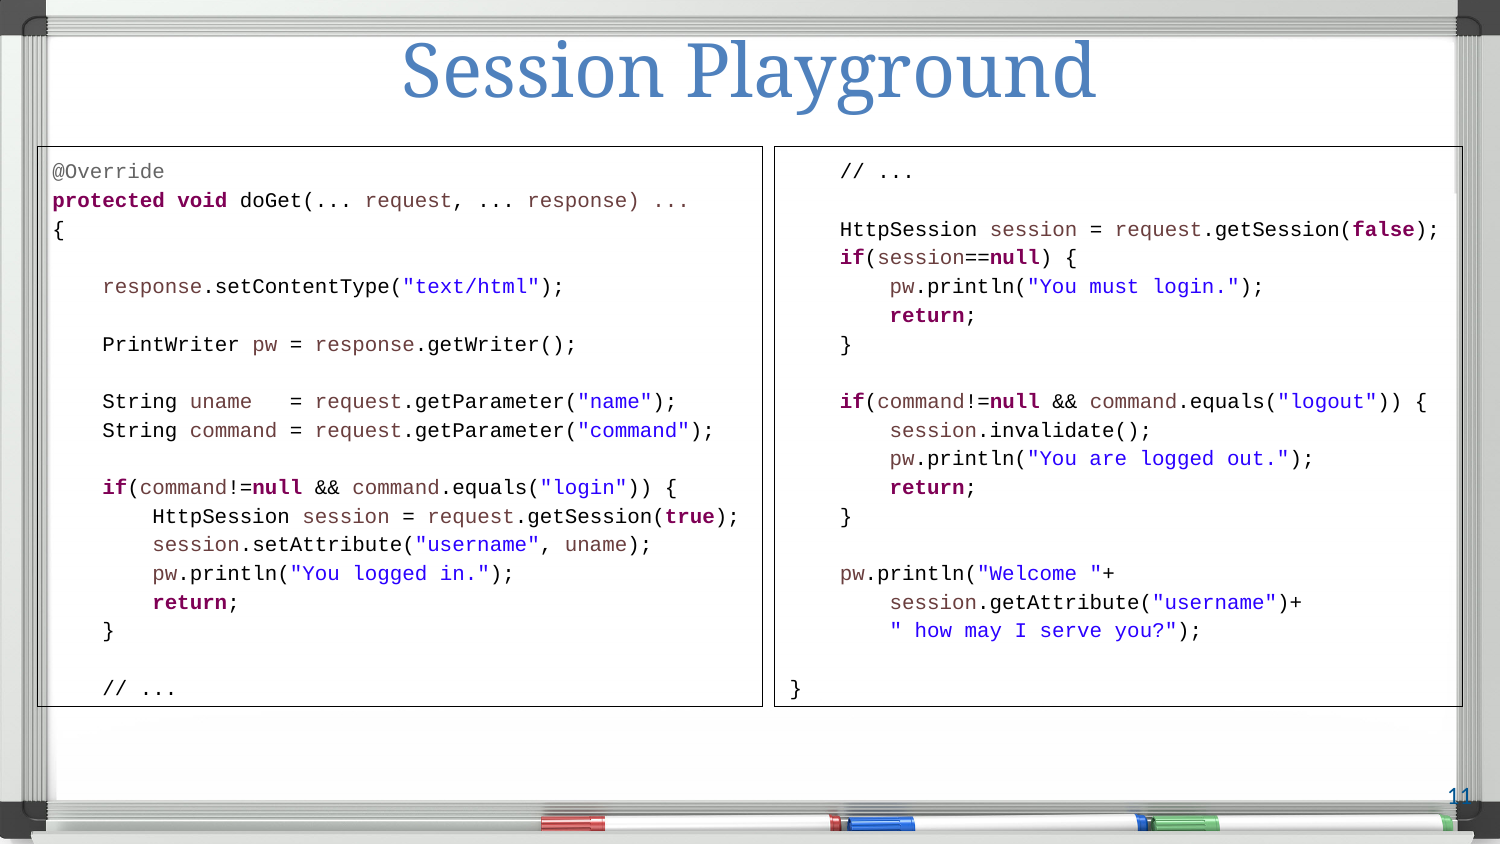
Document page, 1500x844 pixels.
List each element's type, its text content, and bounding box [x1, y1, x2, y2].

title Session Playground [24, 17, 1475, 118]
text_box @Override protected void doGet(... request, ... response) ... { response.setContentType("text/html"); PrintWriter pw = response.getWriter(); String uname = request.getParameter("name"); String command = request.getParameter("command"); if(command!=null && command.equals("login")) { HttpSession session = request.getSession(true); session.setAttribute("username", uname); pw.println("You logged in."); return; } // ... [37, 146, 763, 707]
picture [0, 0, 1500, 844]
text_box // ... HttpSession session = request.getSession(false); if(session==null) { pw.println("You must login."); return; } if(command!=null && command.equals("logout")) { session.invalidate(); pw.println("You are logged out."); return; } pw.println("Welcome "+ session.getAttribute("username")+ " how may I serve you?"); } [774, 146, 1463, 707]
slide_number 11 [1387, 771, 1488, 817]
